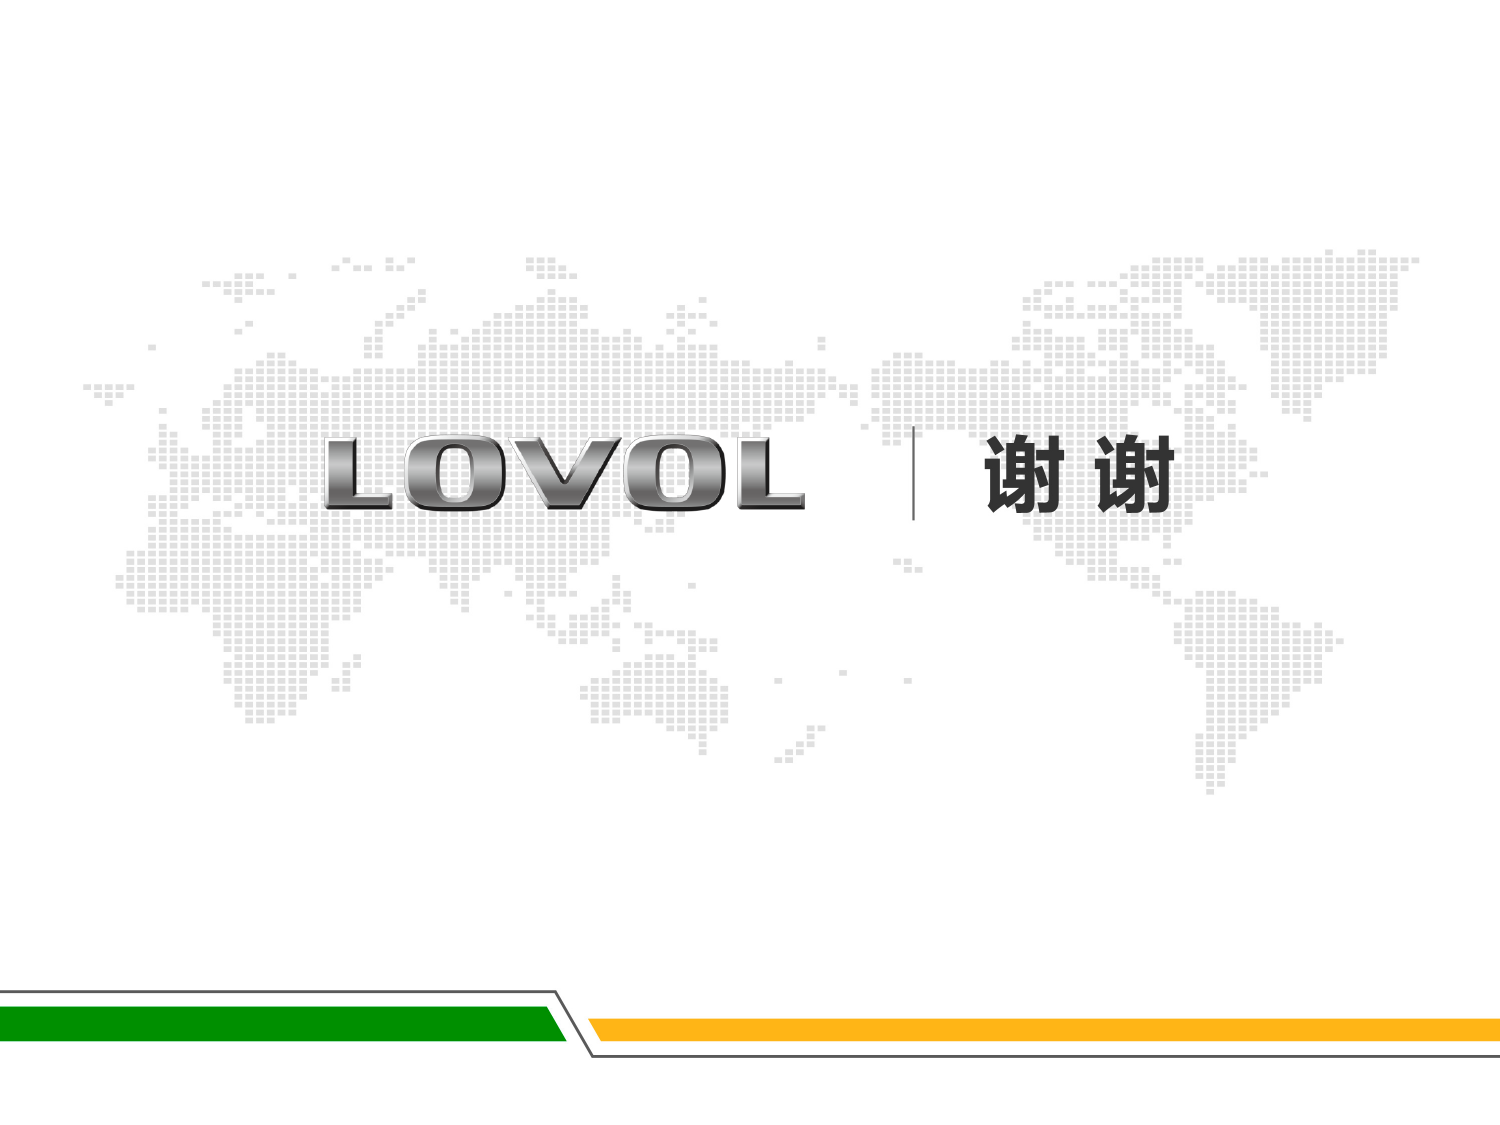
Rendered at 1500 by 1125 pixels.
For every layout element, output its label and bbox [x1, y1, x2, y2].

text_box [0, 0, 1500, 1125]
